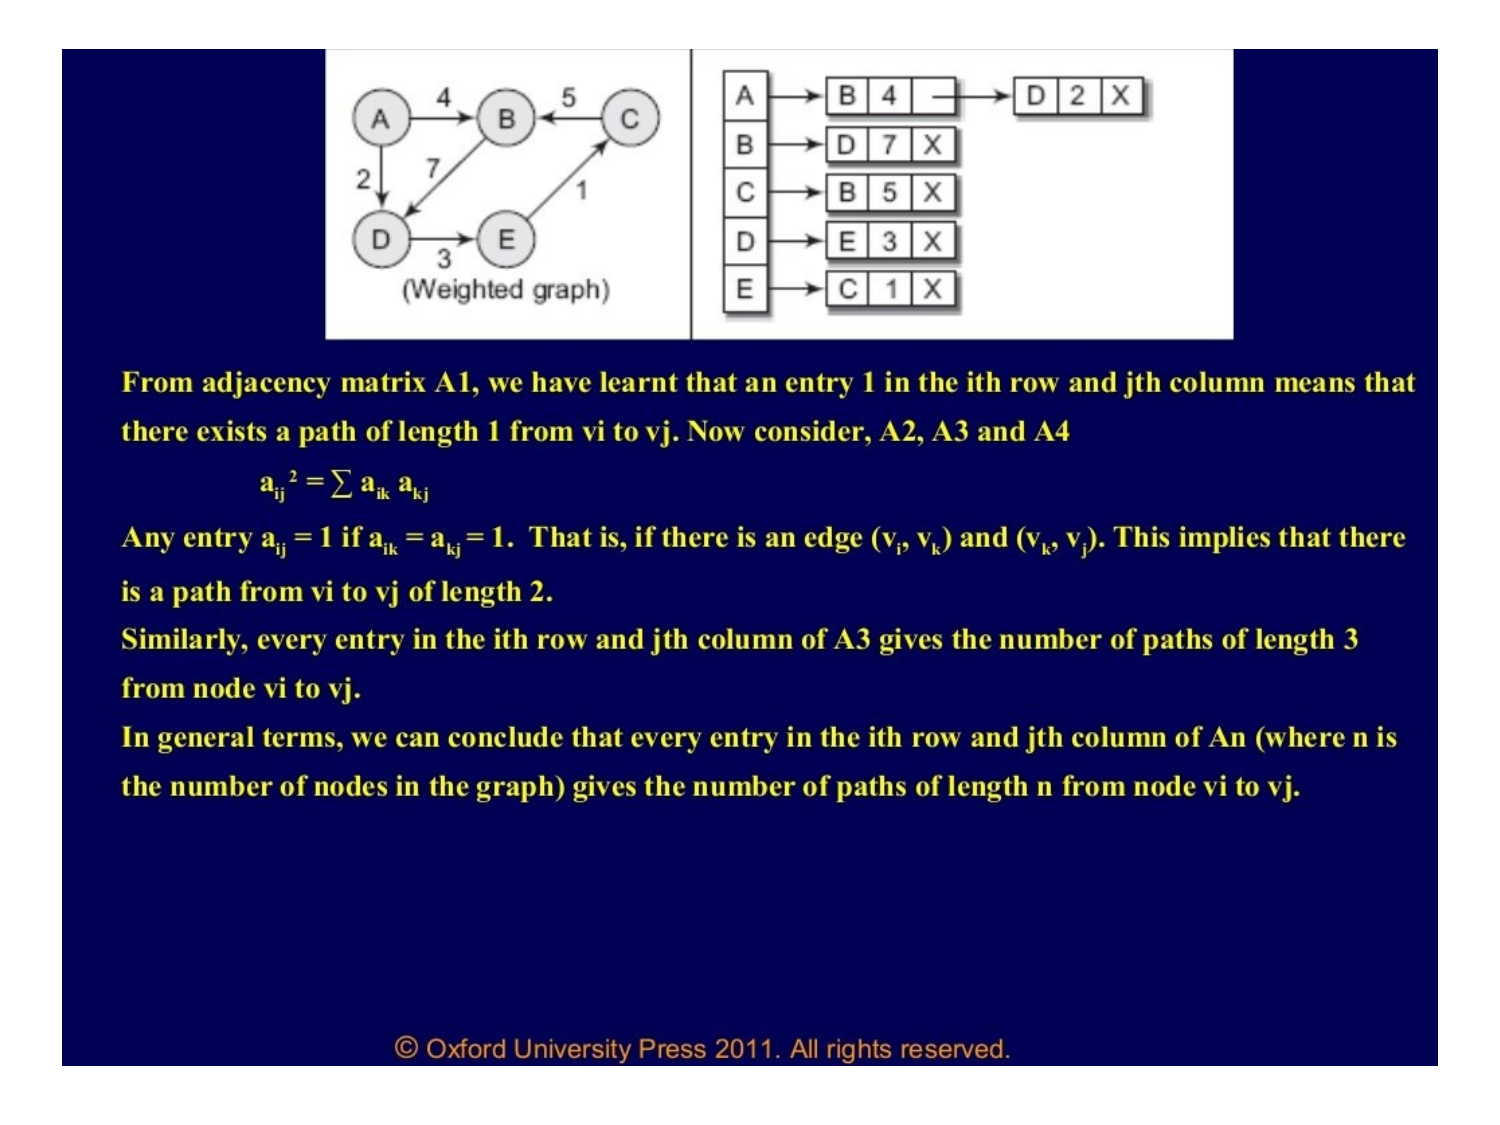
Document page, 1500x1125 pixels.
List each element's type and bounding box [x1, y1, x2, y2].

picture [62, 49, 1438, 1066]
